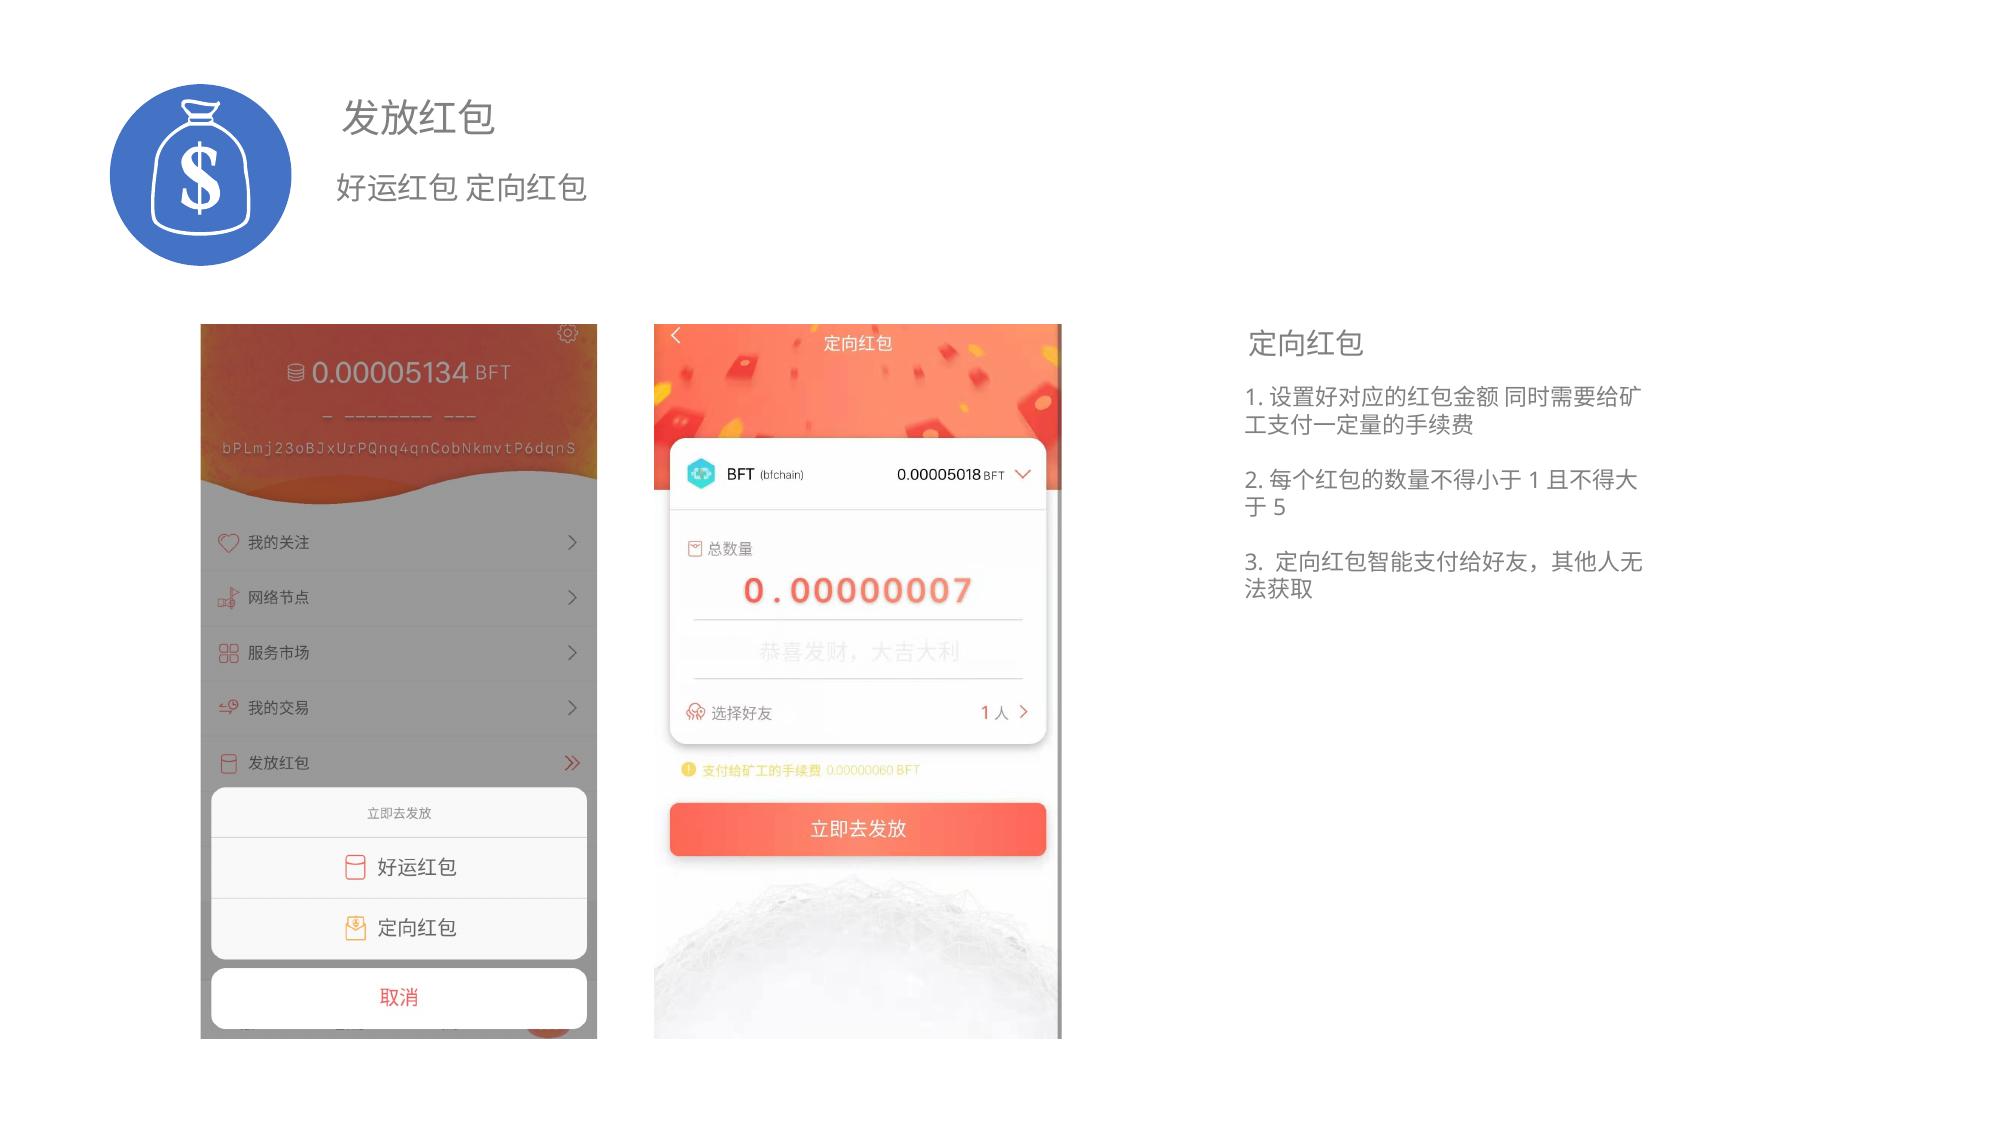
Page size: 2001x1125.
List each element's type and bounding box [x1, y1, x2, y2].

text_box [321, 85, 915, 214]
text_box [109, 84, 292, 266]
picture [200, 324, 598, 1039]
text_box [1229, 318, 1675, 585]
picture [654, 324, 1062, 1039]
